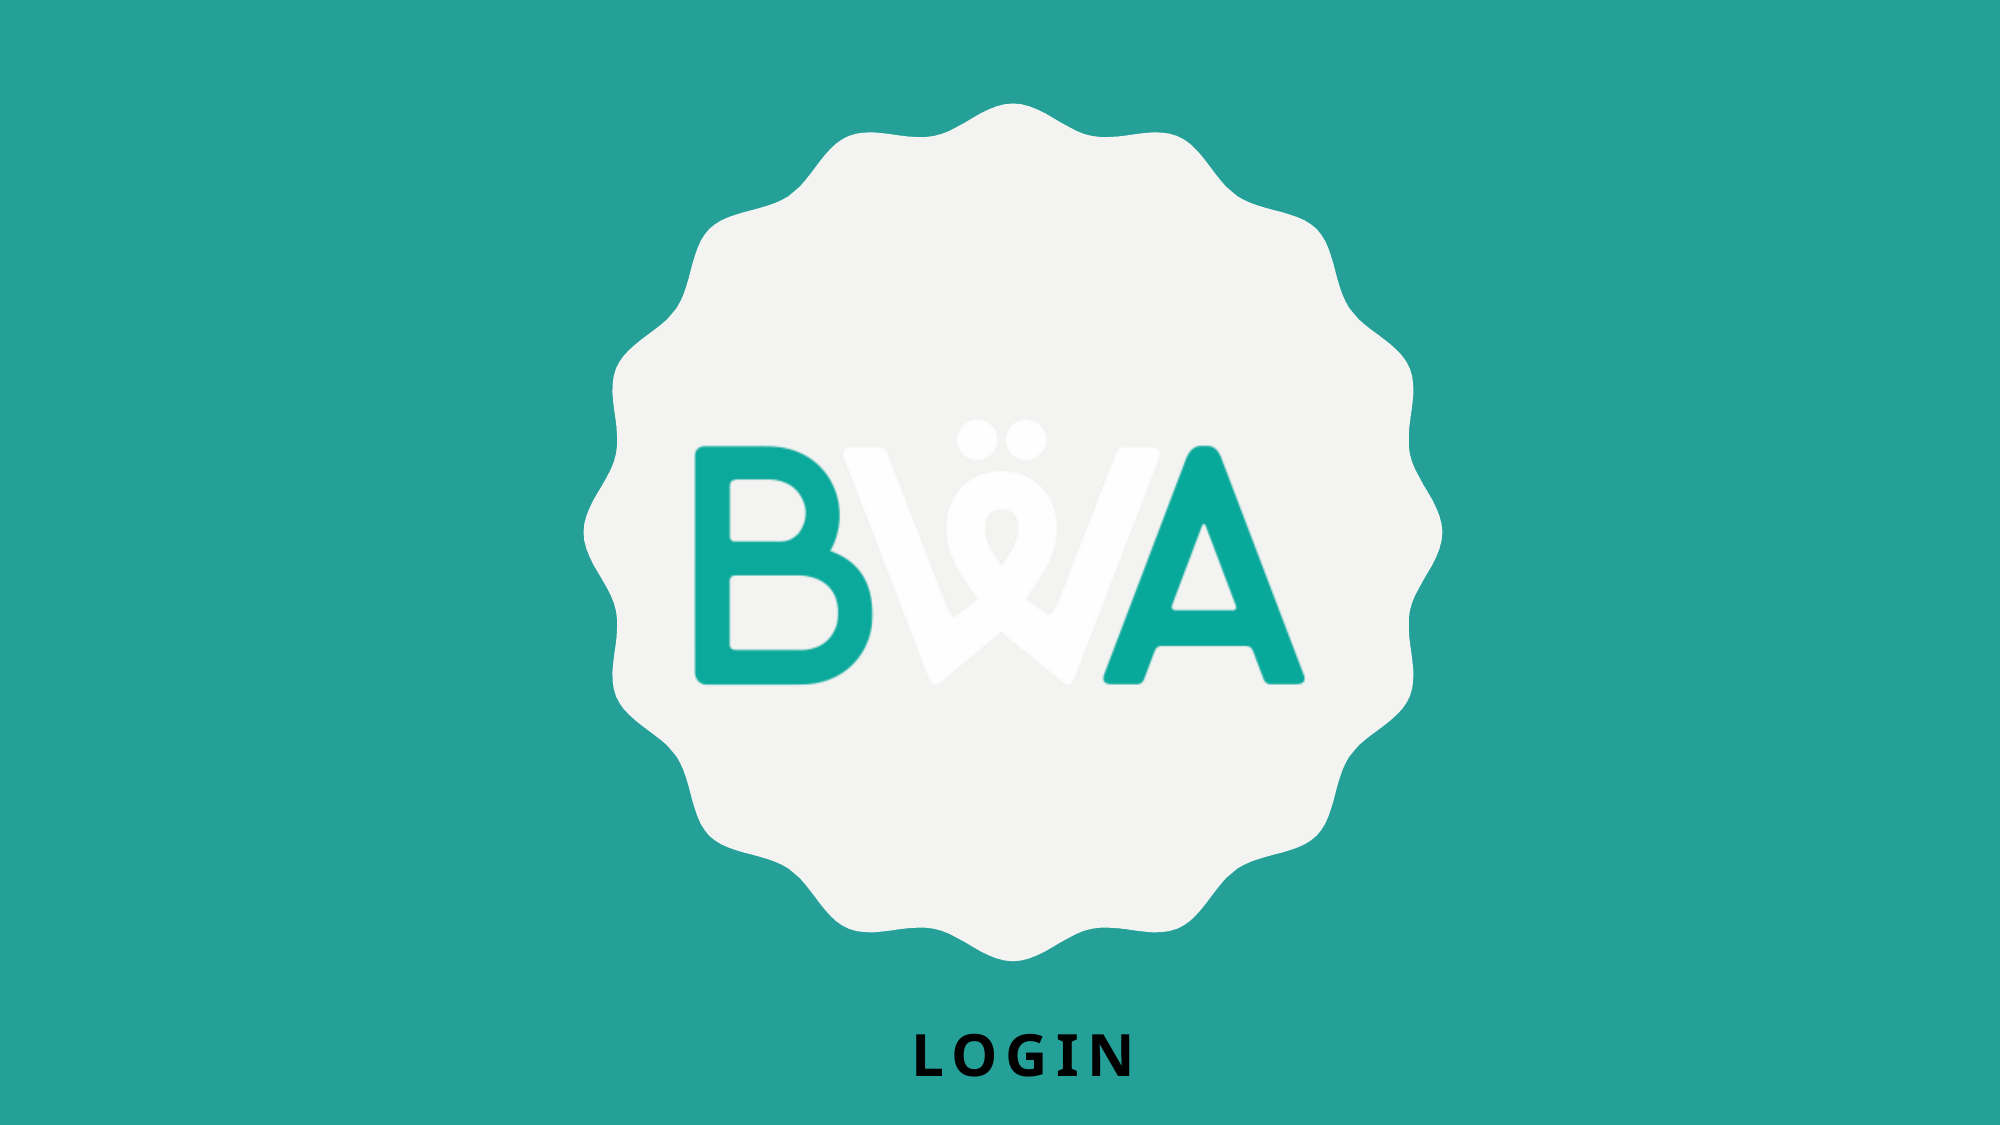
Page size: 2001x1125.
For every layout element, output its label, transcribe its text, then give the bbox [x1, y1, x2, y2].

subtitle login [363, 1010, 1684, 1103]
picture [694, 418, 1306, 707]
